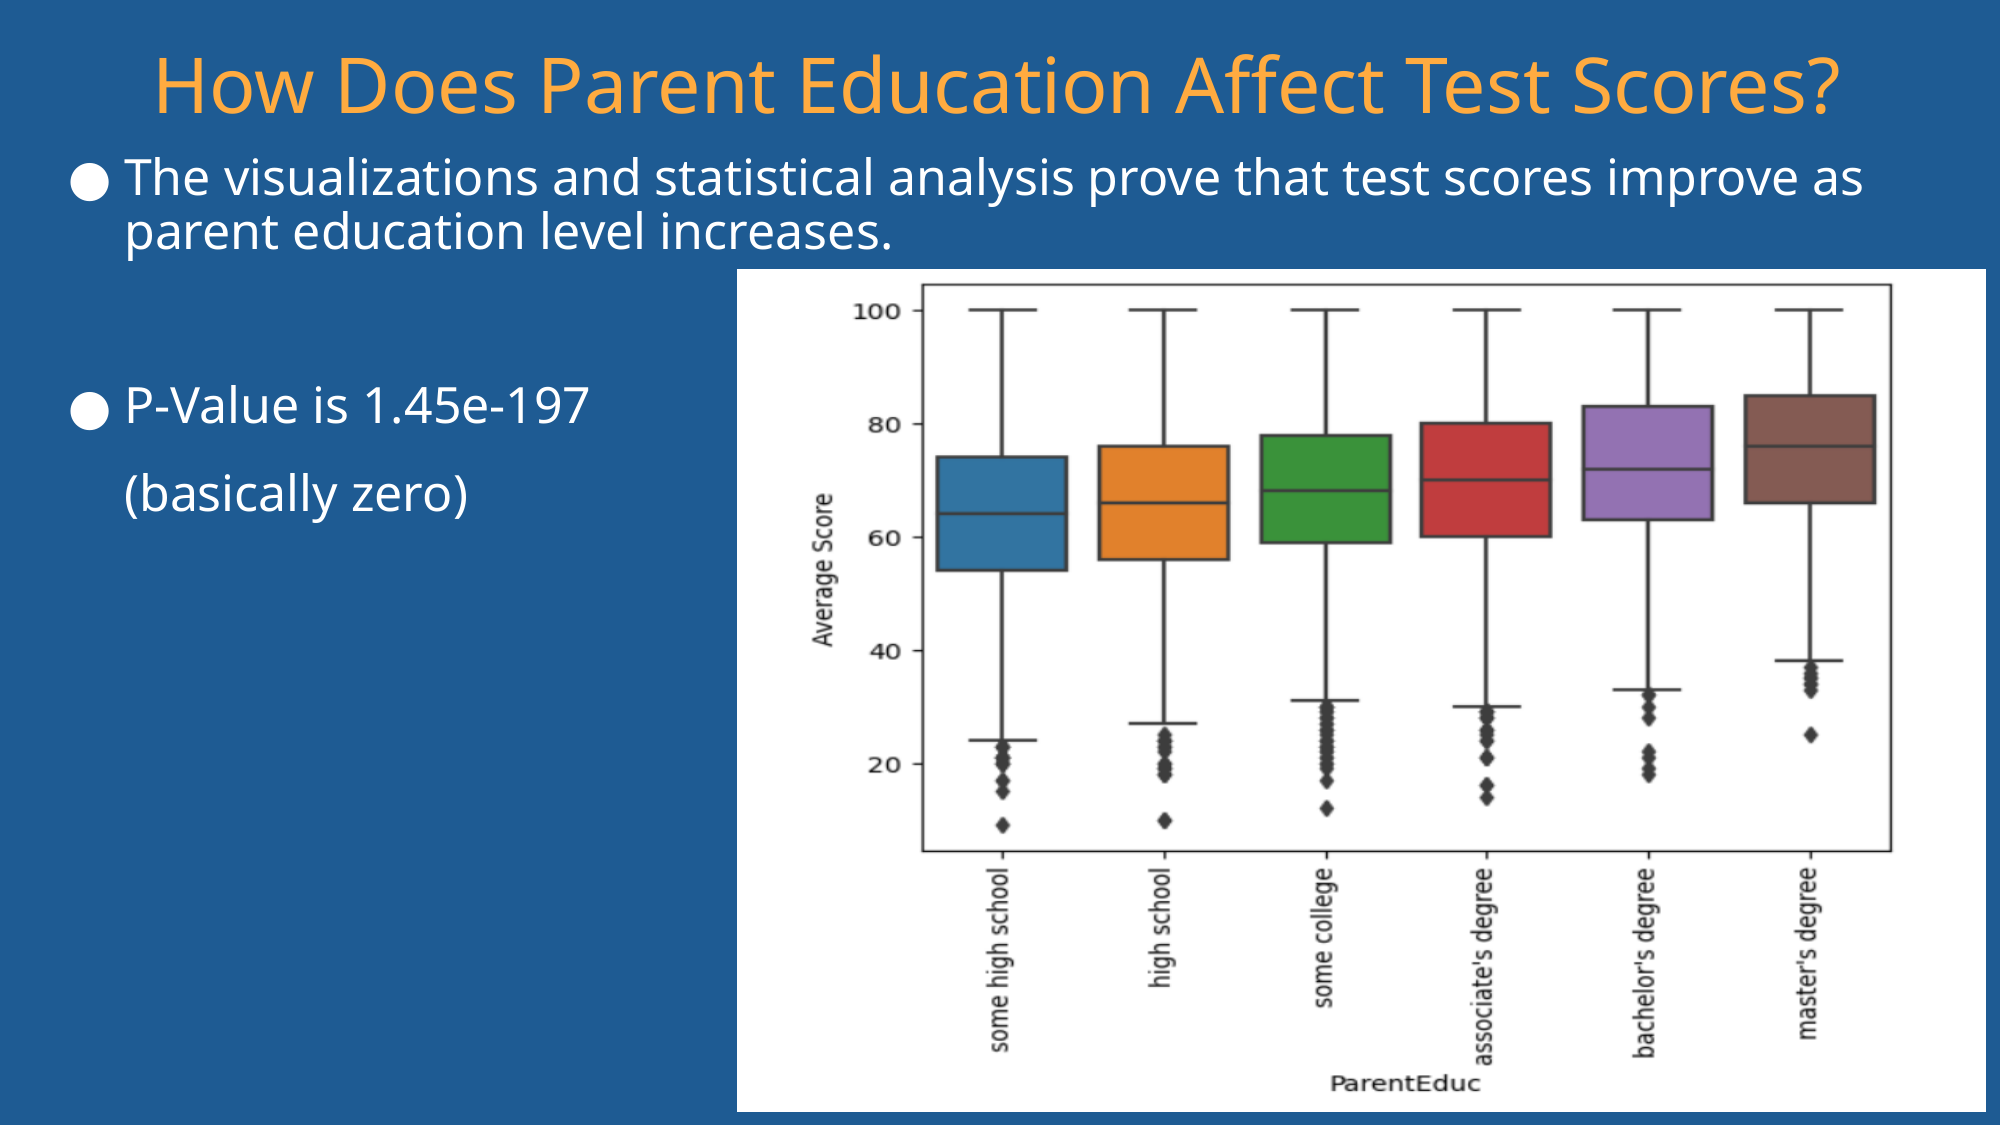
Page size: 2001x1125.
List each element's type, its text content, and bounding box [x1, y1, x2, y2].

list The visualizations and statistical analysis prove that test scores improve as parent education level increases. P-Value is 1.45e-197 (basically zero) [34, 144, 1940, 1011]
title How Does Parent Education Affect Test Scores? [137, 0, 1863, 144]
picture [737, 269, 1987, 1112]
